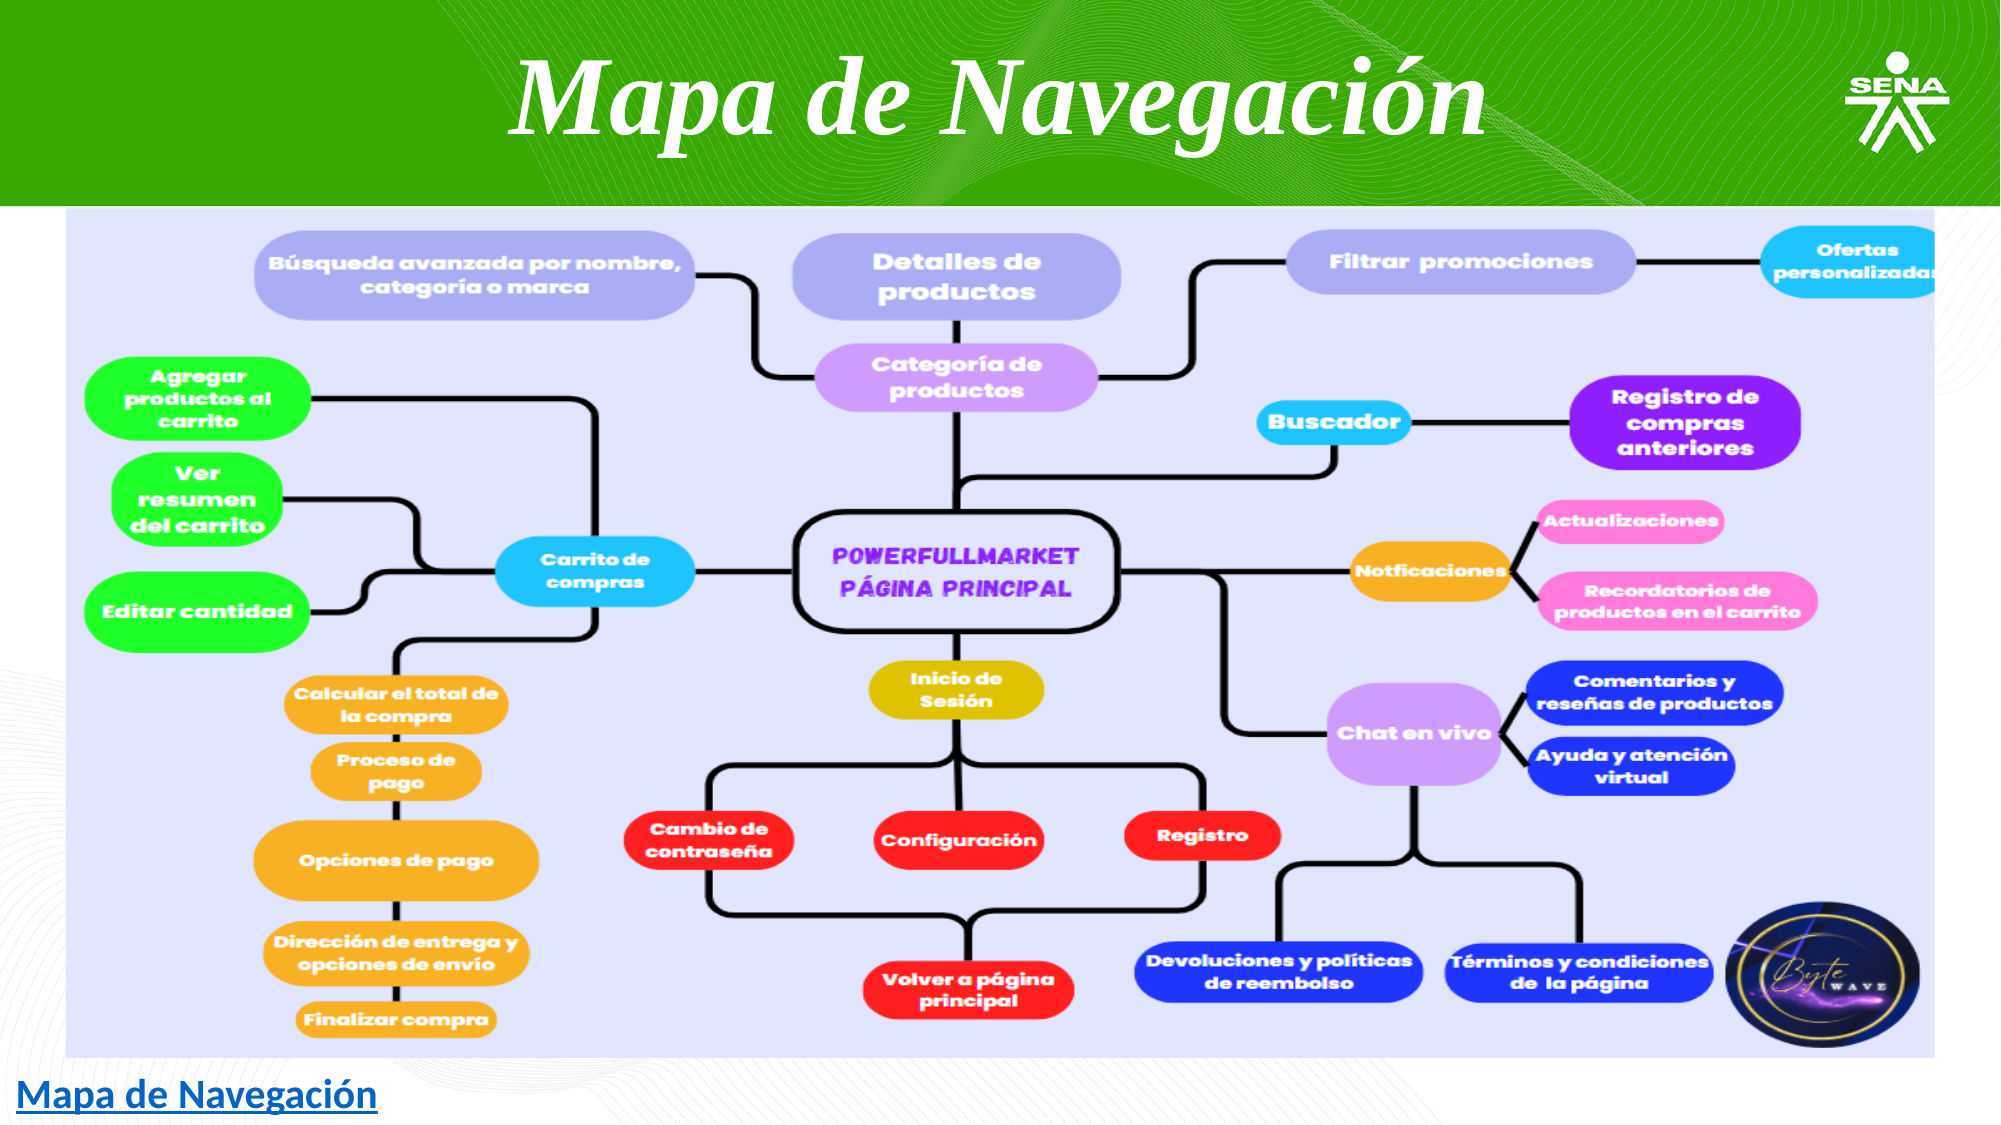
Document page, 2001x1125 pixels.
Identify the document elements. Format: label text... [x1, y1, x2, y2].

text_box Mapa de Navegación [195, 29, 1806, 117]
text_box Mapa de Navegación [0, 1059, 397, 1125]
picture [0, 0, 2001, 1125]
